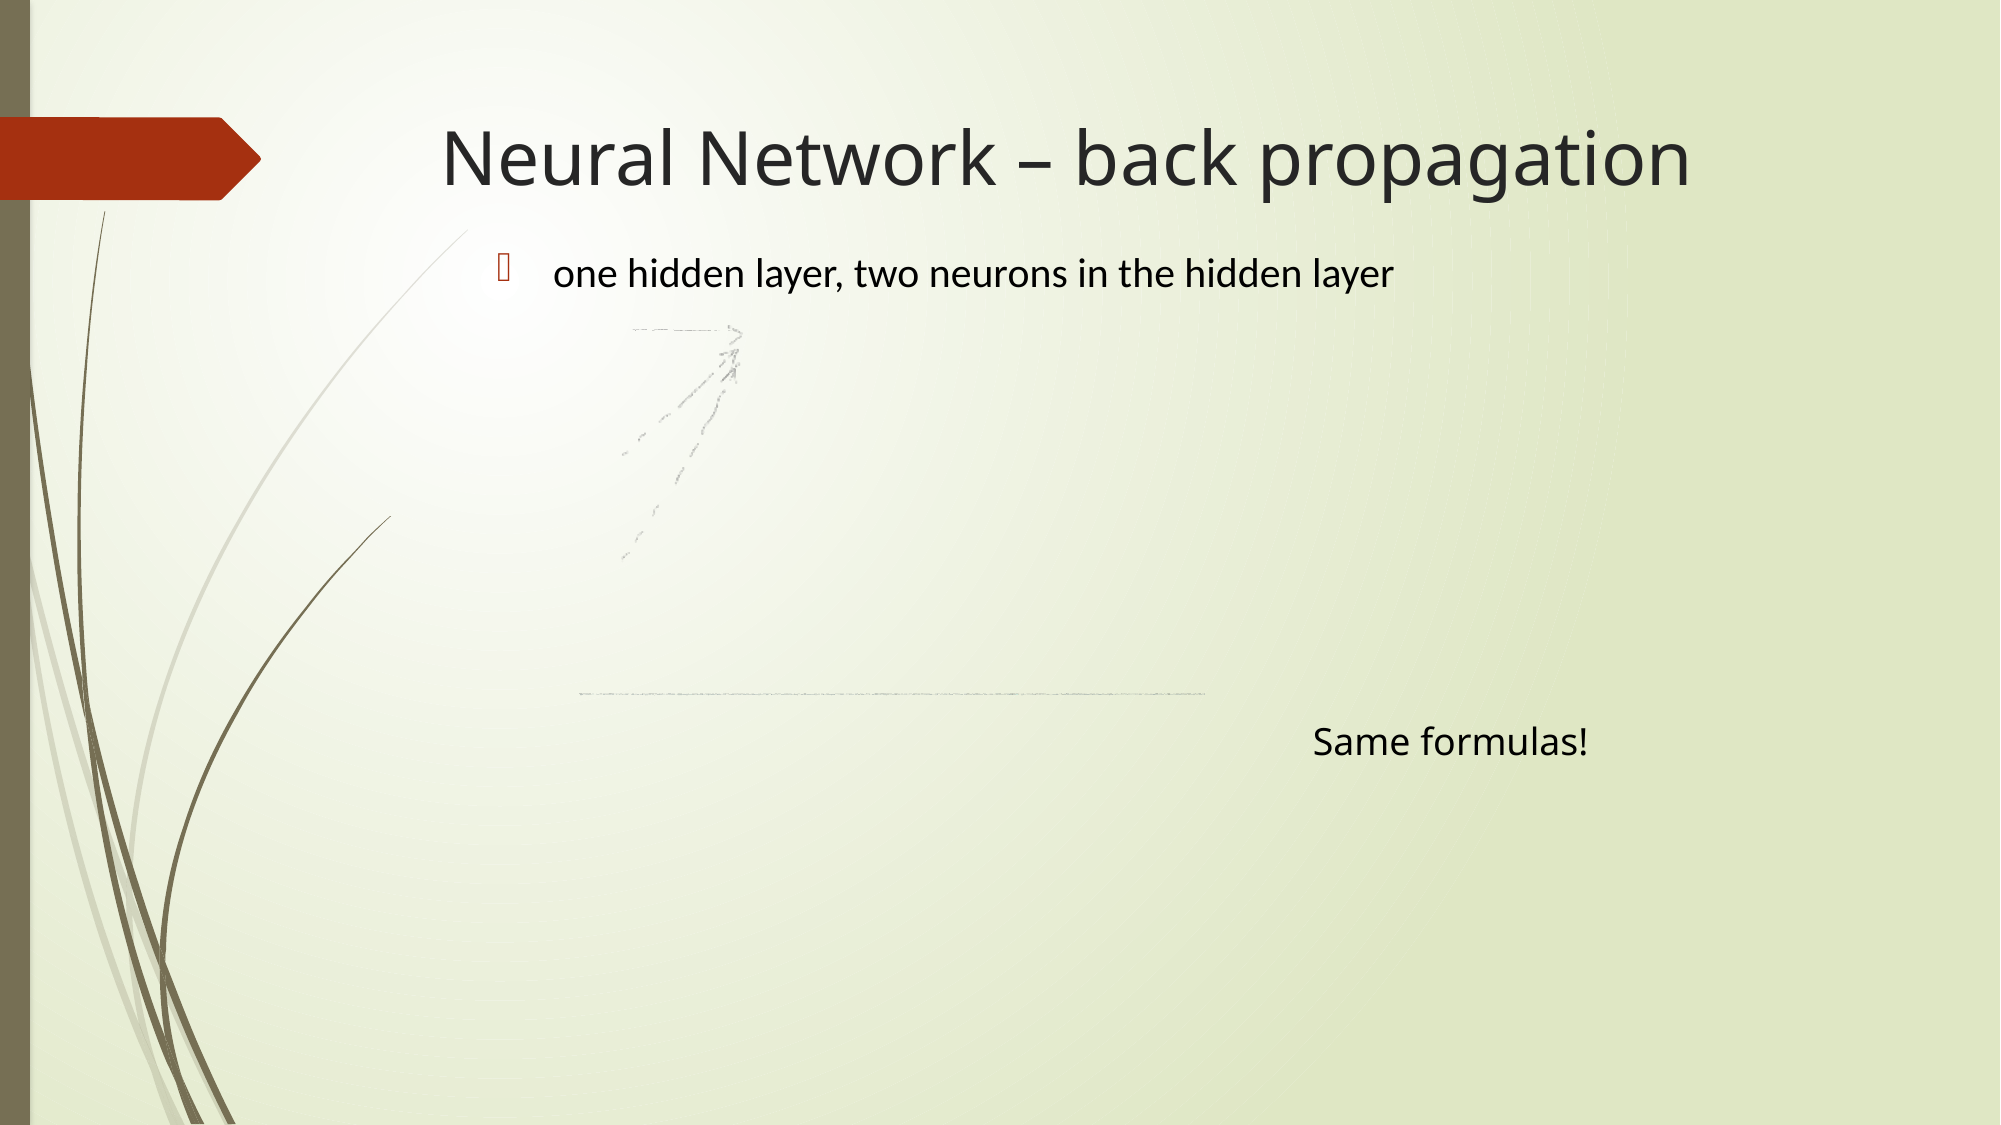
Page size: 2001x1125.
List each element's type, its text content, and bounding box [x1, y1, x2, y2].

picture [618, 321, 746, 490]
title Neural Network – back propagation [425, 102, 1888, 313]
list one hidden layer, two neurons in the hidden layer [481, 238, 1945, 313]
picture [573, 692, 1215, 696]
picture [618, 501, 663, 565]
text_box Same formulas! [1298, 710, 1604, 771]
